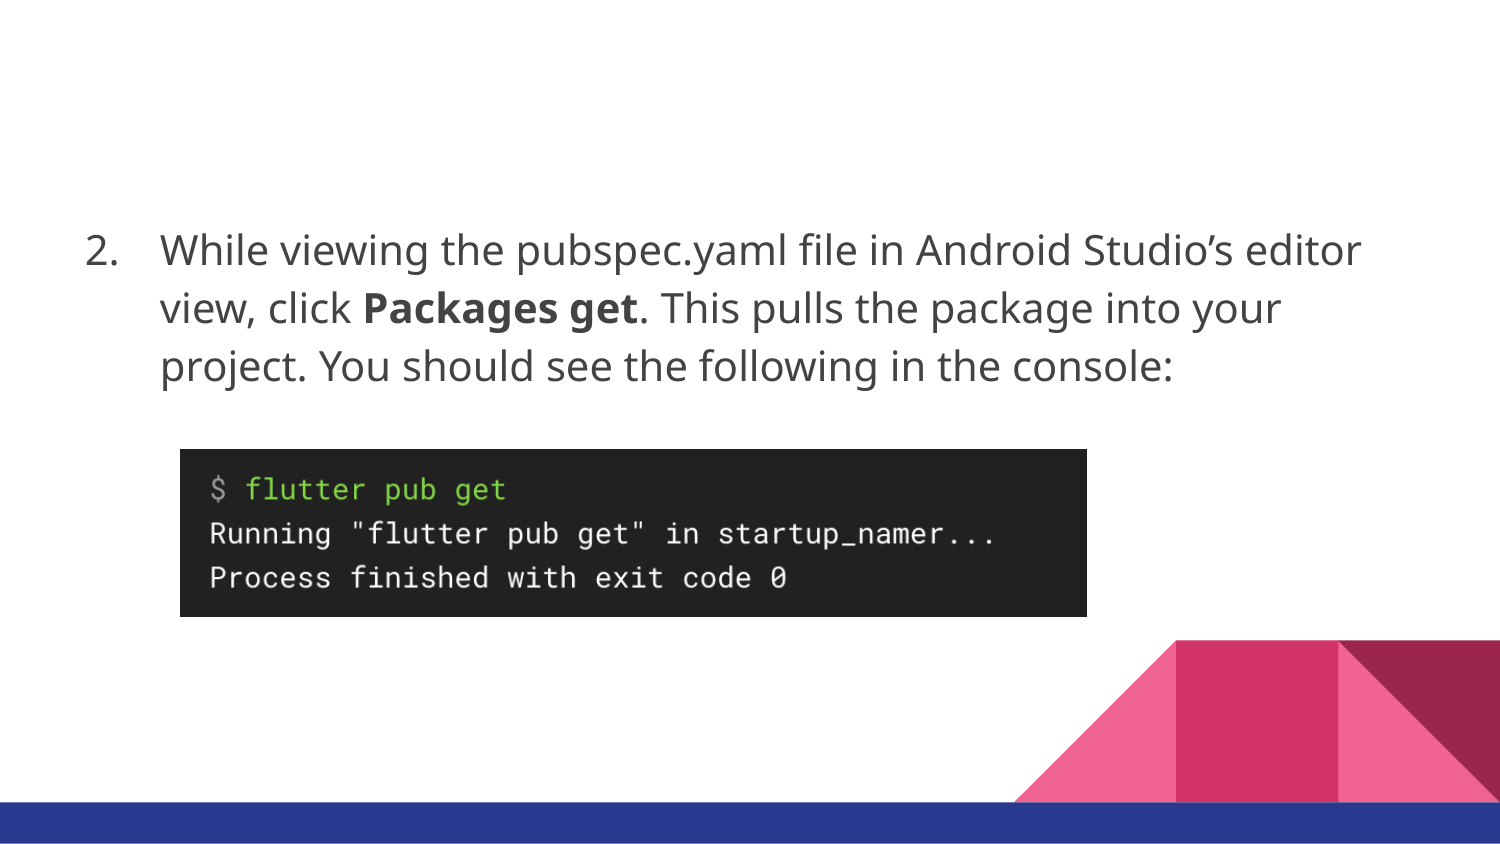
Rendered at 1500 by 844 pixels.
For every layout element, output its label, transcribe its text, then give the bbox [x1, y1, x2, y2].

list While viewing the pubspec.yaml file in Android Studio’s editor view, click Packages get. This pulls the package into your project. You should see the following in the console: [51, 201, 1449, 750]
picture [180, 449, 1087, 617]
